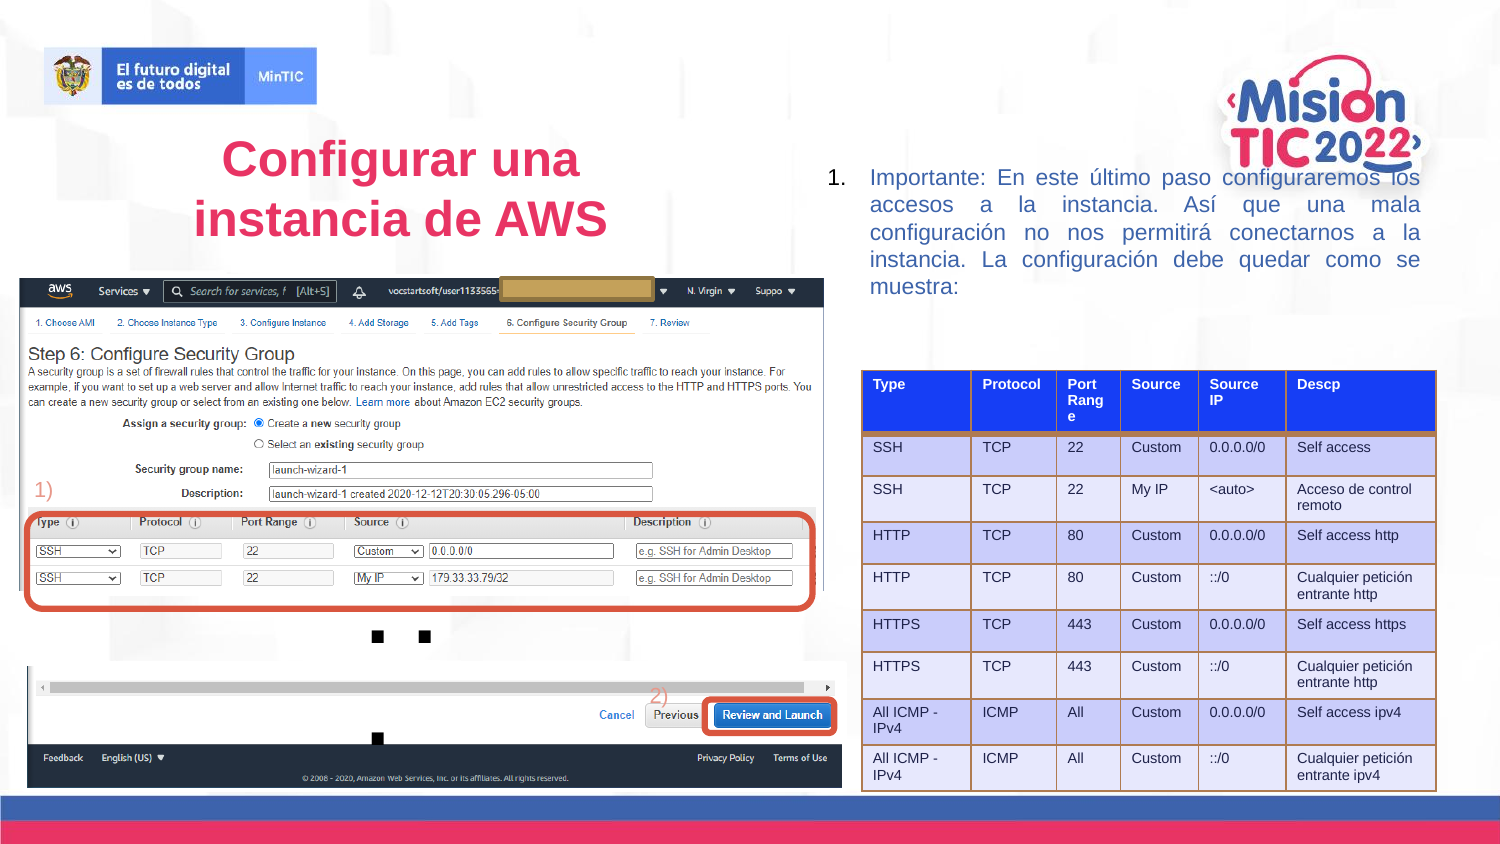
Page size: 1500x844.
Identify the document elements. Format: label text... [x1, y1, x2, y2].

table_cell 80 [1057, 523, 1120, 563]
table_cell Custom [1121, 653, 1198, 698]
table_cell Self access [1287, 437, 1435, 475]
table_cell 0.0.0.0/0 [1199, 700, 1285, 744]
table_cell TCP [972, 653, 1056, 698]
table_cell ::/0 [1199, 565, 1285, 609]
table_cell TCP [972, 437, 1056, 475]
text_box Configurar una instancia de AWS [96, 118, 705, 254]
table_header Source IP [1199, 371, 1285, 431]
table_cell Self access http [1287, 523, 1435, 563]
table_cell 443 [1057, 611, 1120, 651]
table_cell TCP [972, 477, 1056, 521]
table_cell All [1057, 746, 1120, 790]
table_cell TCP [972, 565, 1056, 609]
table_cell ::/0 [1199, 746, 1285, 790]
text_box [18, 278, 843, 788]
table_cell Cualquier petición entrante http [1287, 653, 1435, 698]
table_cell <auto> [1199, 477, 1285, 521]
table_cell ICMP [972, 746, 1056, 790]
table_cell ICMP [972, 700, 1056, 744]
table_cell All ICMP - IPv4 [863, 746, 970, 790]
table_cell Cualquier petición entrante http [1287, 565, 1435, 609]
table_cell Cualquier petición entrante ipv4 [1287, 746, 1435, 790]
table_cell Self access ipv4 [1287, 700, 1435, 744]
text_box Importante: En este último paso configuraremos los accesos a la instancia. Así que una mala configuración no nos permitirá conectarnos a la instancia. La configuración debe quedar como se muestra: [812, 154, 1436, 335]
table_cell SSH [863, 437, 970, 475]
table_cell Acceso de control remoto [1287, 477, 1435, 521]
table_cell Self access https [1287, 611, 1435, 651]
table_cell TCP [972, 611, 1056, 651]
table_cell Custom [1121, 611, 1198, 651]
table_cell HTTP [863, 523, 970, 563]
table_cell TCP [972, 523, 1056, 563]
table_cell Custom [1121, 700, 1198, 744]
table_cell All [1057, 700, 1120, 744]
table_cell Custom [1121, 565, 1198, 609]
table_cell 0.0.0.0/0 [1199, 523, 1285, 563]
table_cell 22 [1057, 437, 1120, 475]
table_cell 0.0.0.0/0 [1199, 437, 1285, 475]
table_cell 443 [1057, 653, 1120, 698]
table_cell All ICMP - IPv4 [863, 700, 970, 744]
table_cell 80 [1057, 565, 1120, 609]
table_cell 22 [1057, 477, 1120, 521]
table_cell SSH [863, 477, 970, 521]
table_header Descp [1287, 371, 1435, 431]
table_header Protocol [972, 371, 1056, 431]
table_cell My IP [1121, 477, 1198, 521]
table_cell HTTPS [863, 653, 970, 698]
table_cell HTTPS [863, 611, 970, 651]
table_cell Custom [1121, 523, 1198, 563]
table_cell Custom [1121, 746, 1198, 790]
table_cell 0.0.0.0/0 [1199, 611, 1285, 651]
table_cell HTTP [863, 565, 970, 609]
table_cell ::/0 [1199, 653, 1285, 698]
table_cell Custom [1121, 437, 1198, 475]
picture [0, 0, 1500, 844]
table_header Source [1121, 371, 1198, 431]
table_header Port Range [1057, 371, 1120, 431]
table_header Type [863, 371, 970, 431]
